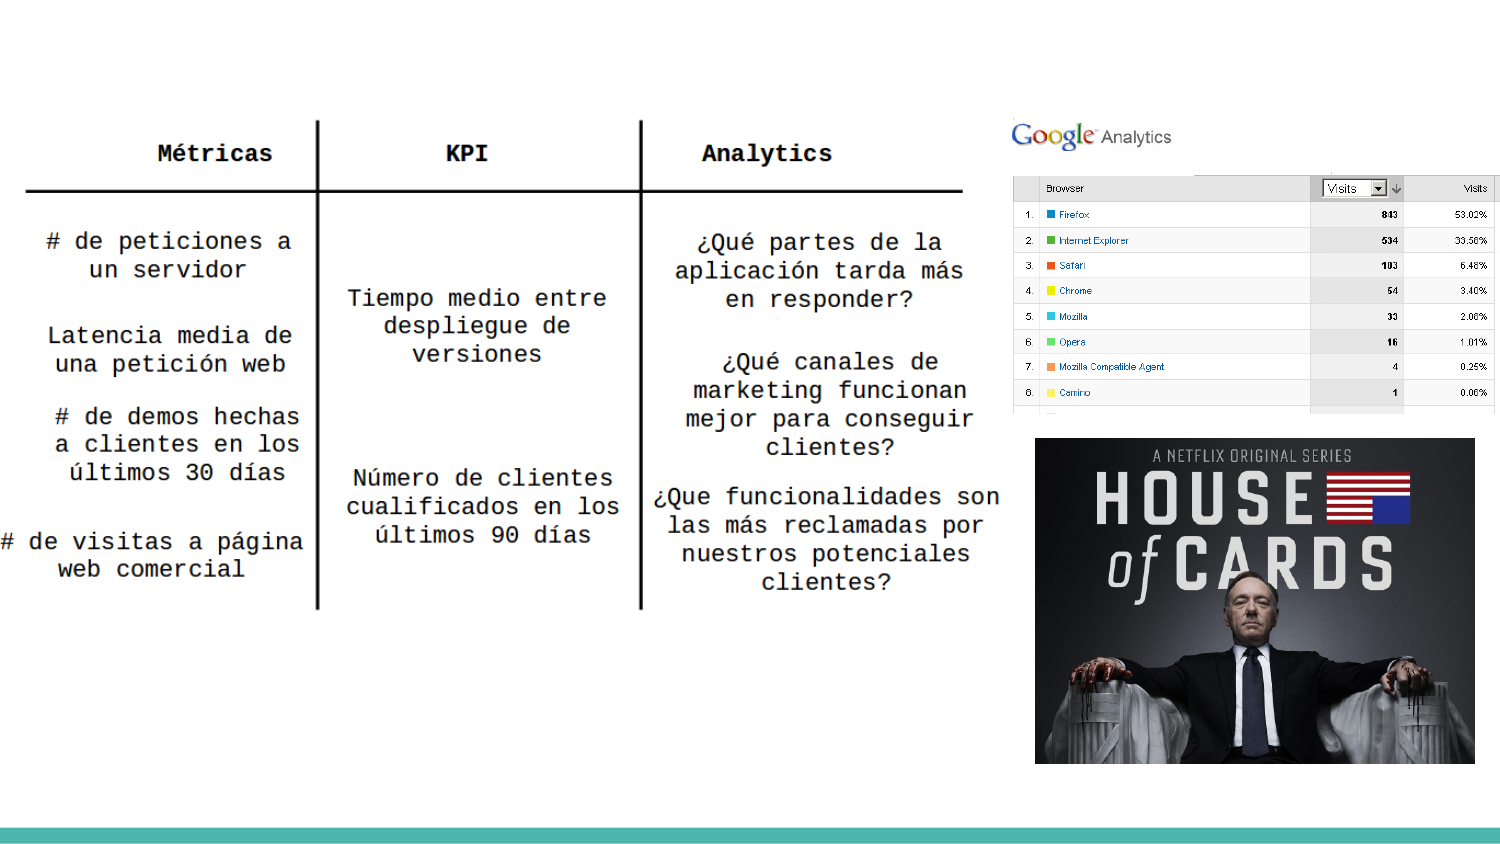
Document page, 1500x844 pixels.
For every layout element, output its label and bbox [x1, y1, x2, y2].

picture [1034, 438, 1476, 764]
picture [0, 102, 1500, 638]
